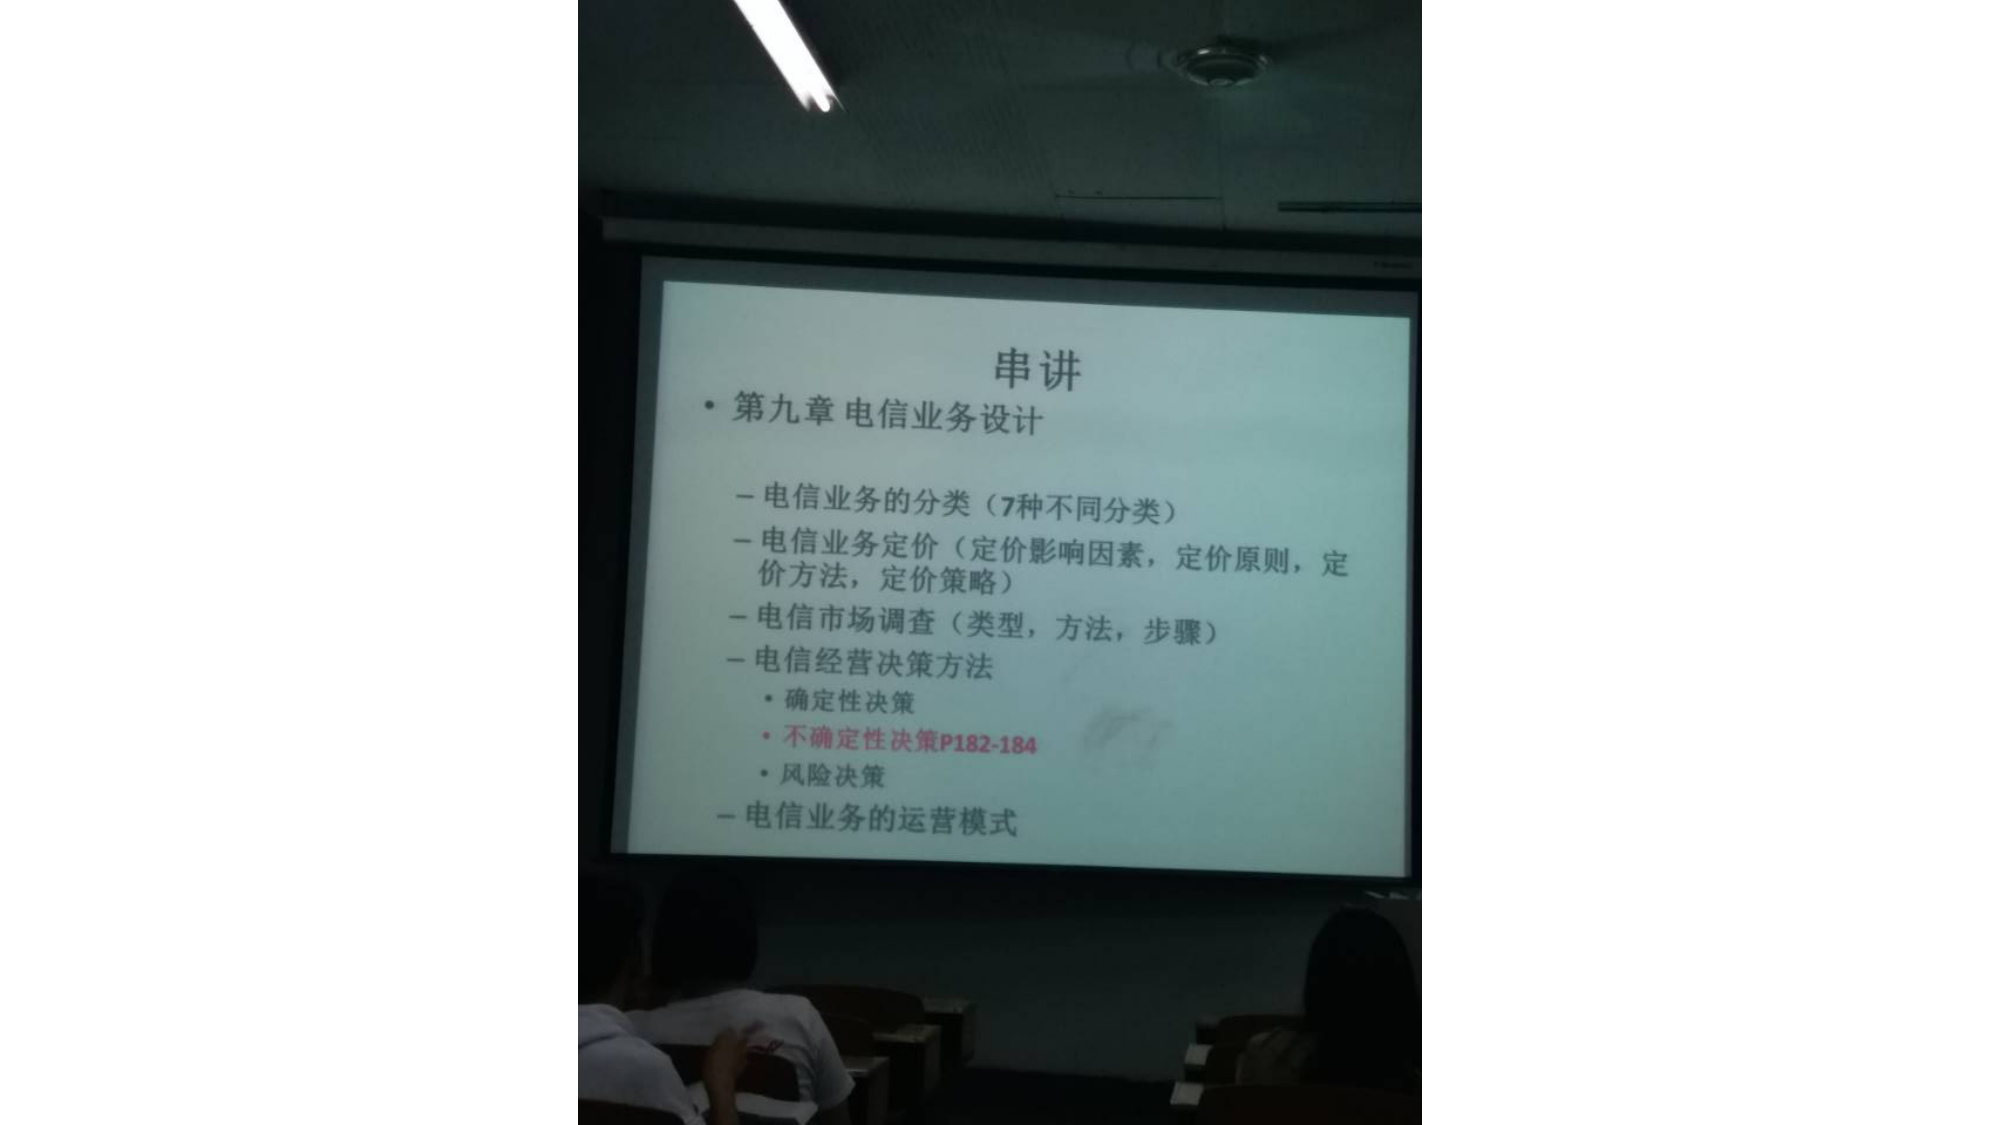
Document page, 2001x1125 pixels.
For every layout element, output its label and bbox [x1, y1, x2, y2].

picture [578, 0, 1422, 1125]
